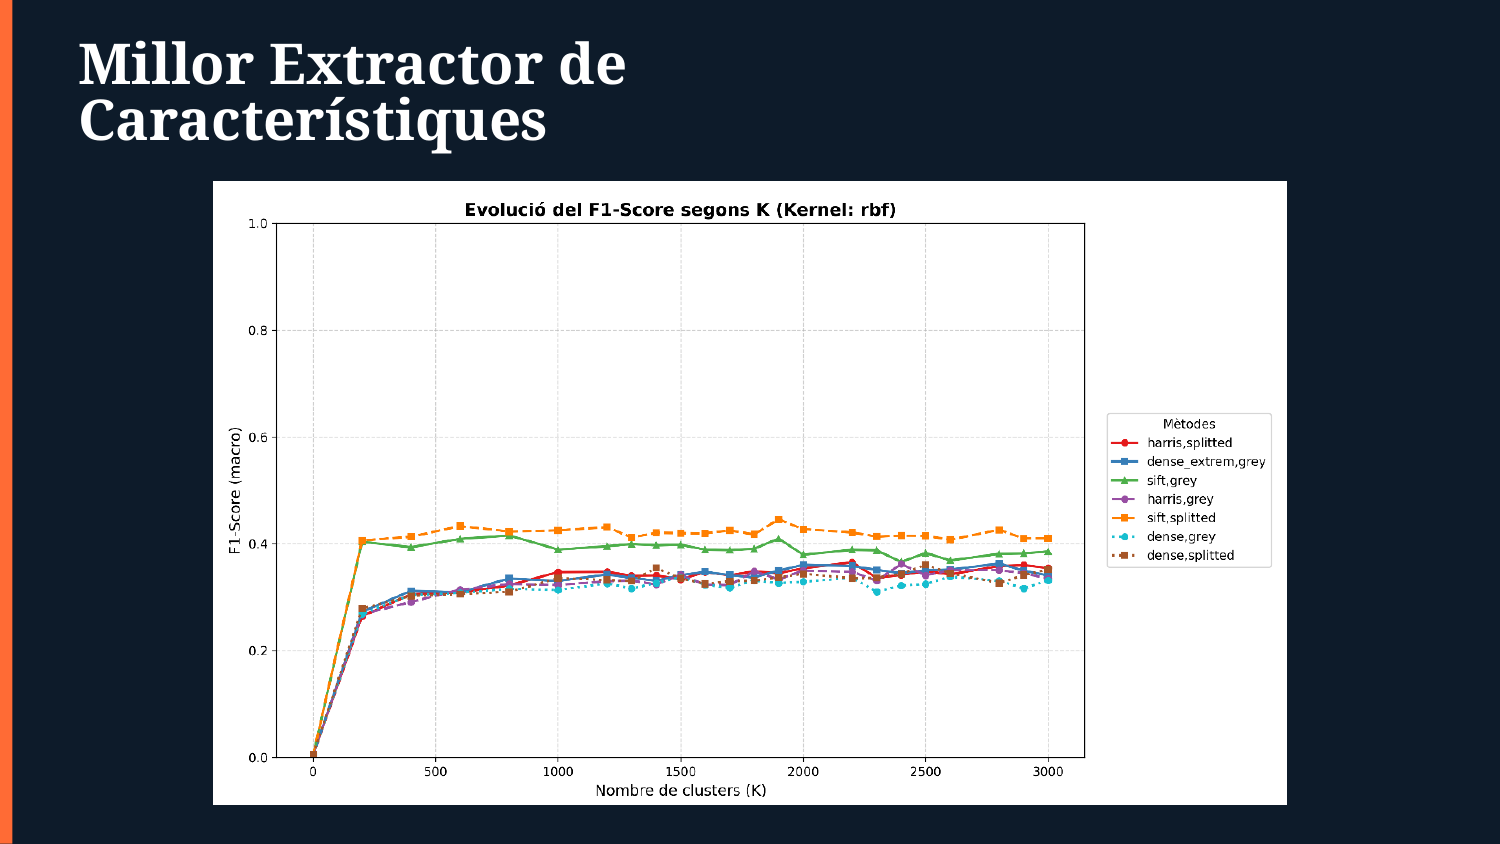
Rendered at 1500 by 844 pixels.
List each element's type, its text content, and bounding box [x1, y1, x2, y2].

text_box [0, 0, 13, 844]
text_box Millor Extractor de Característiques [78, 39, 977, 96]
picture [213, 180, 1287, 805]
